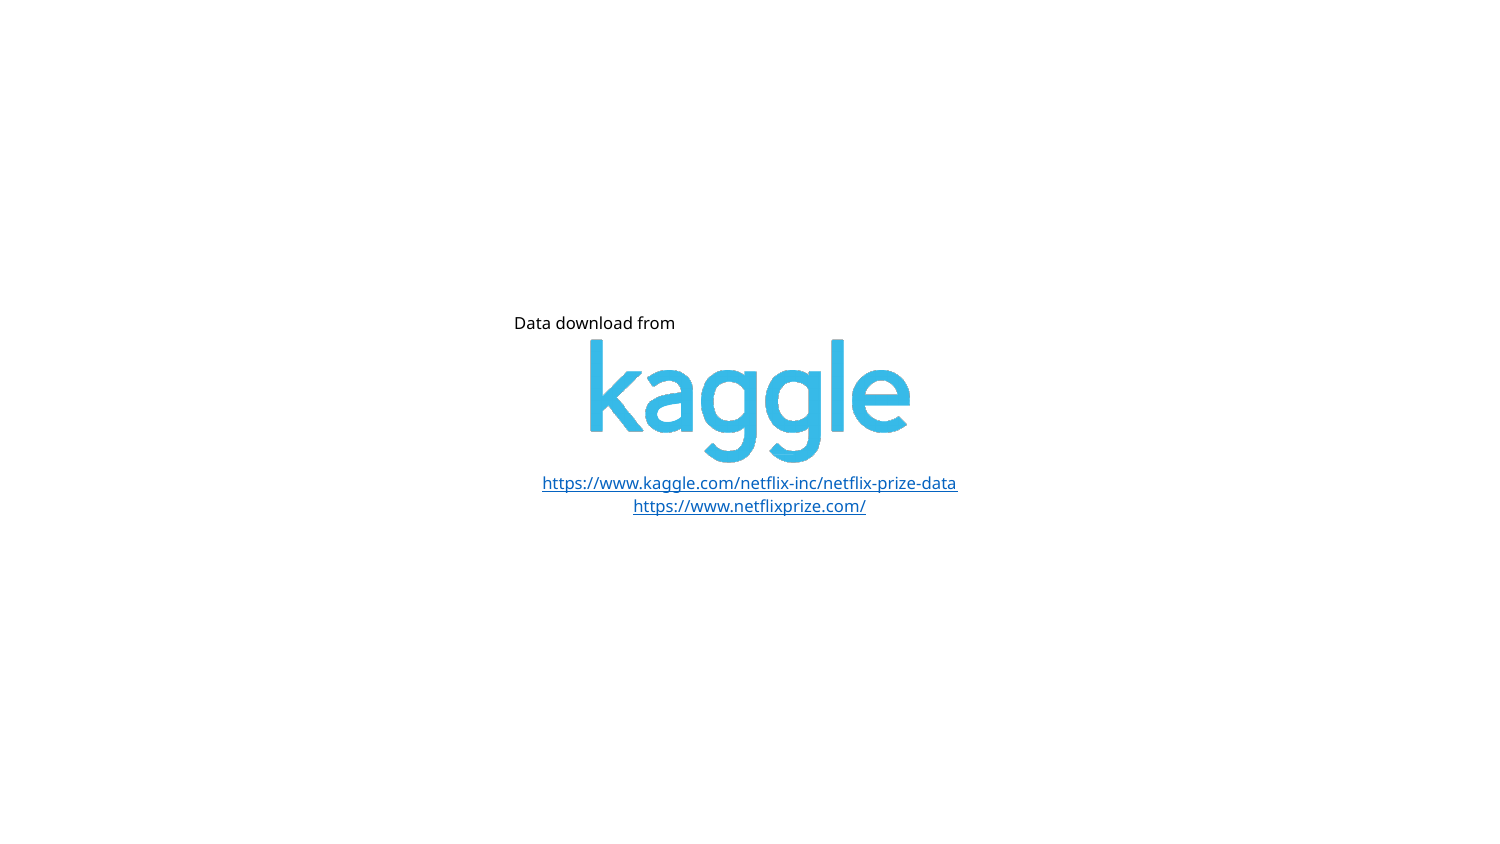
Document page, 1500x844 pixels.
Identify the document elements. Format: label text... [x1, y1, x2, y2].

picture [590, 339, 926, 494]
text_box Data download from [502, 307, 838, 340]
text_box https://www.kaggle.com/netflix-inc/netflix-prize-data https://www.netflixprize.com/ [436, 467, 1064, 521]
